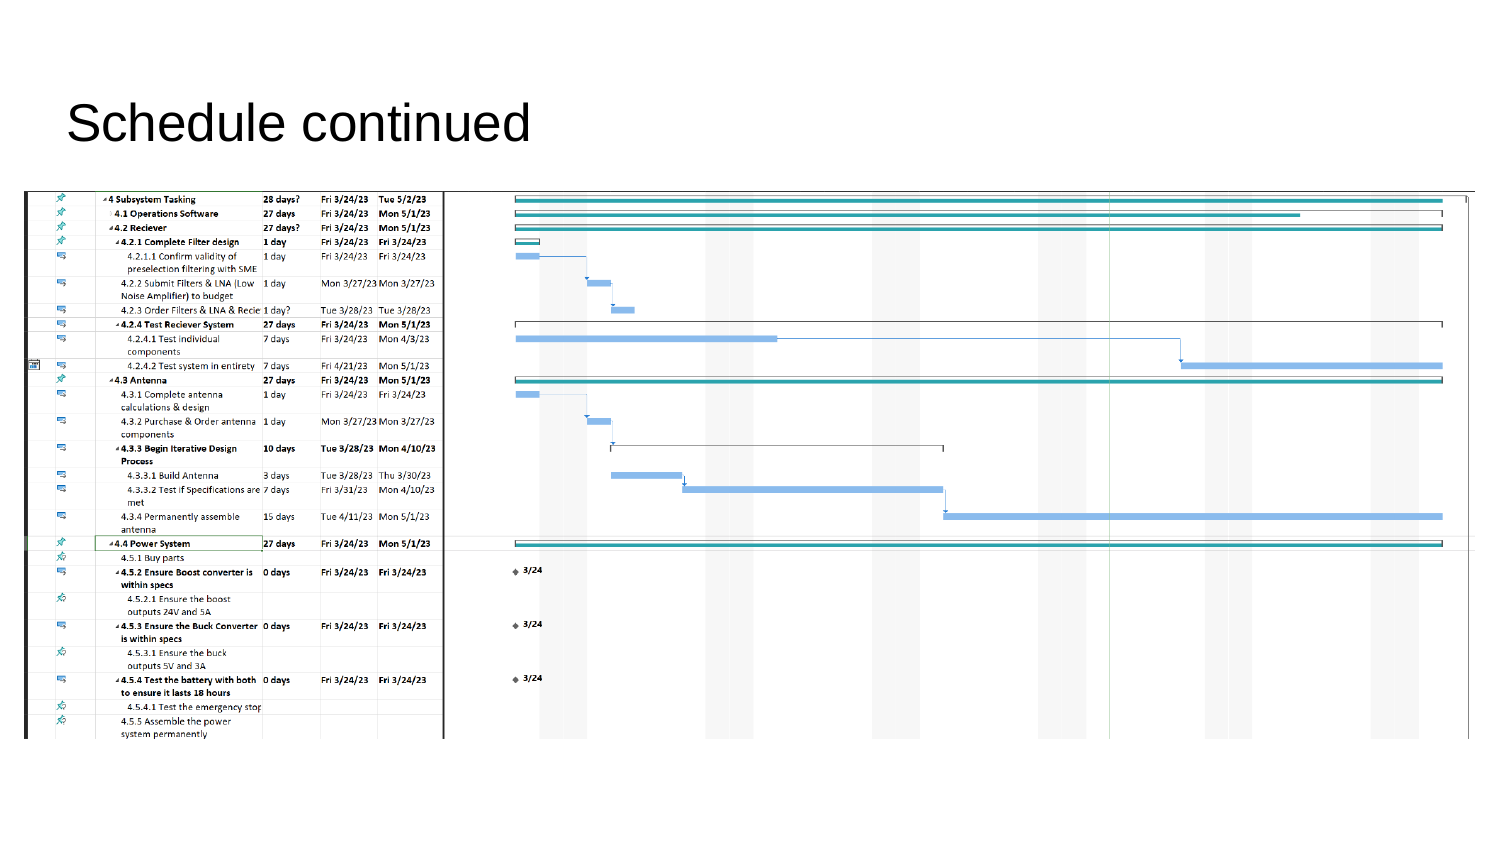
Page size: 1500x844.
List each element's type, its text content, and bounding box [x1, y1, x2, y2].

title Schedule continued [51, 72, 1449, 167]
picture [24, 191, 1476, 739]
